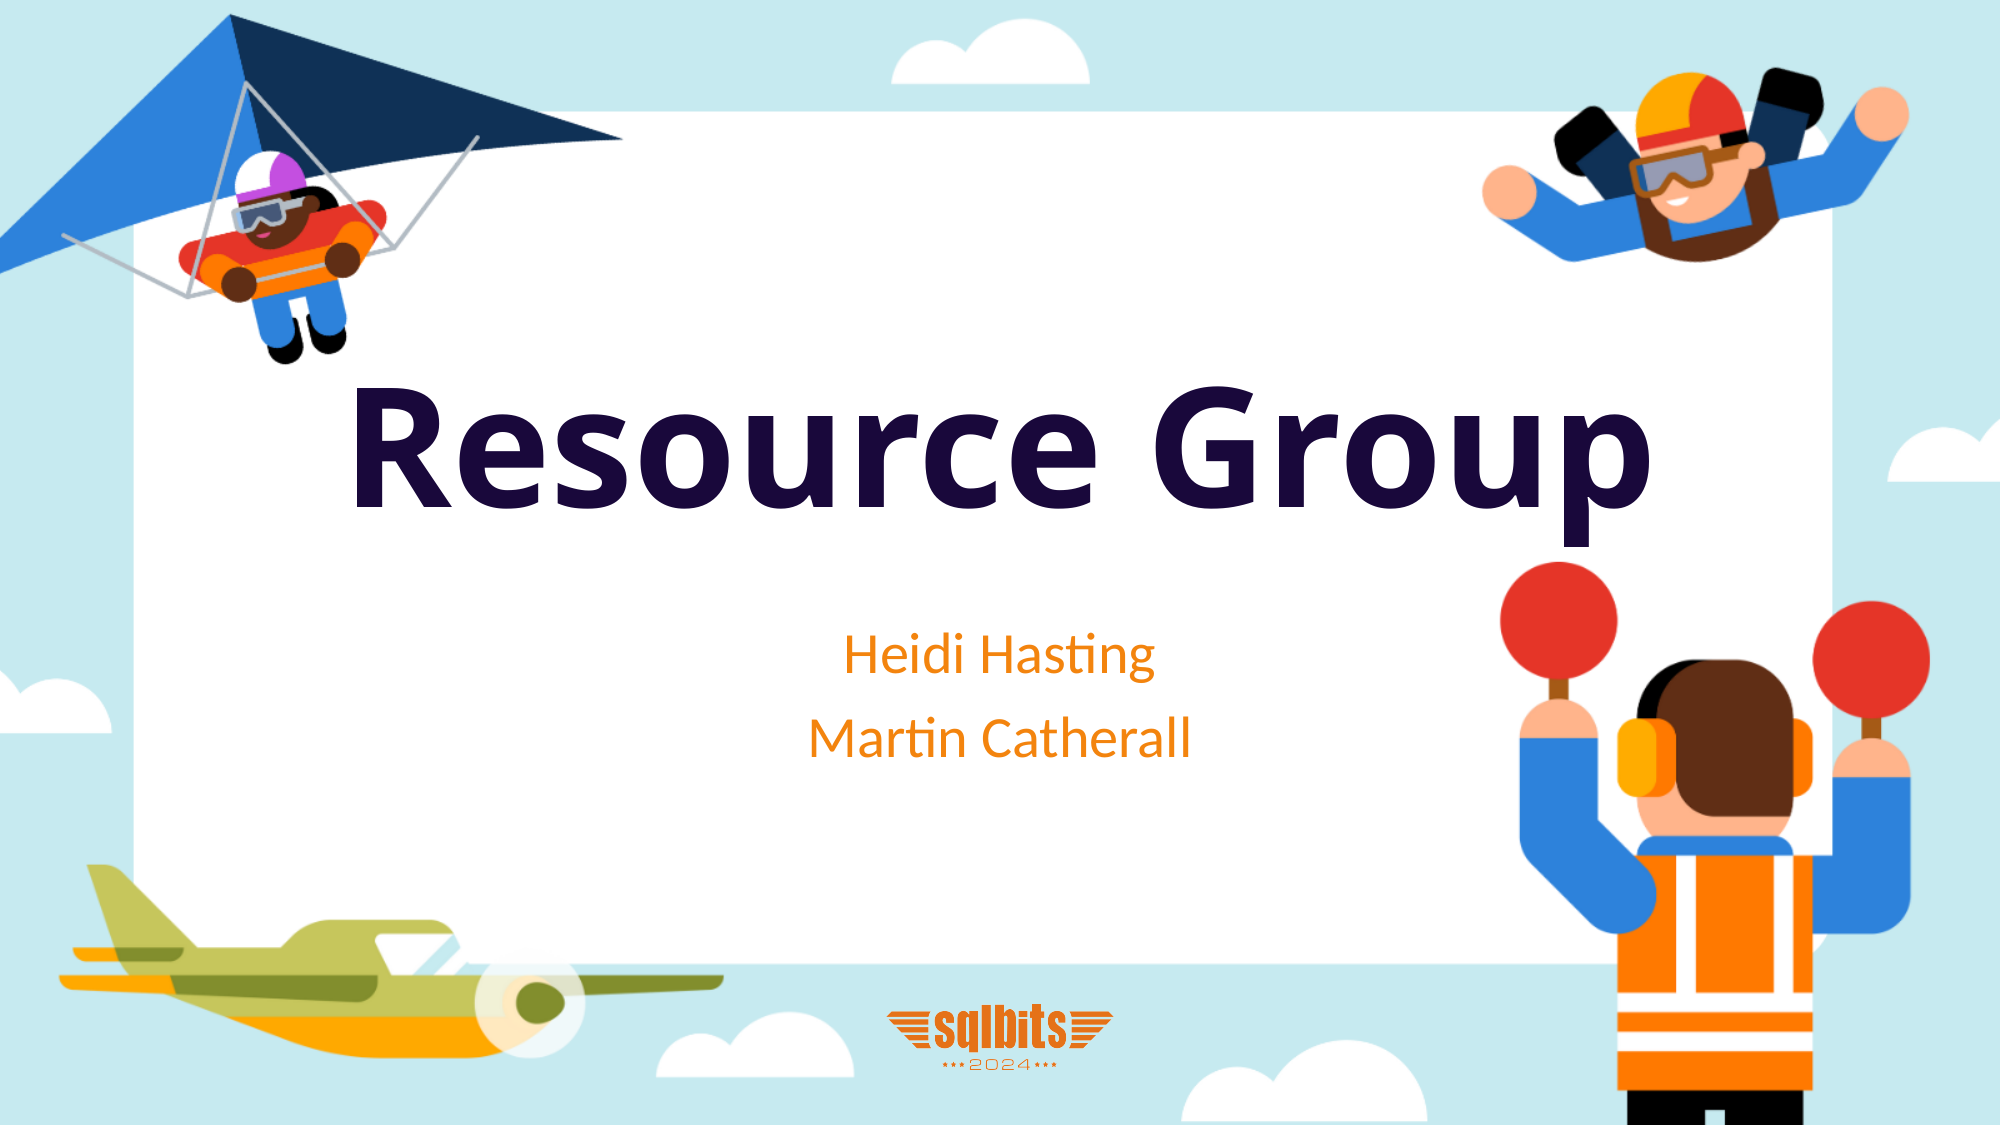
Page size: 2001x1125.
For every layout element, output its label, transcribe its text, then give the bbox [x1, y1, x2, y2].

picture [0, 0, 2000, 1125]
list Heidi Hasting Martin Catherall [530, 615, 1470, 804]
title Resource Group [249, 328, 1750, 579]
